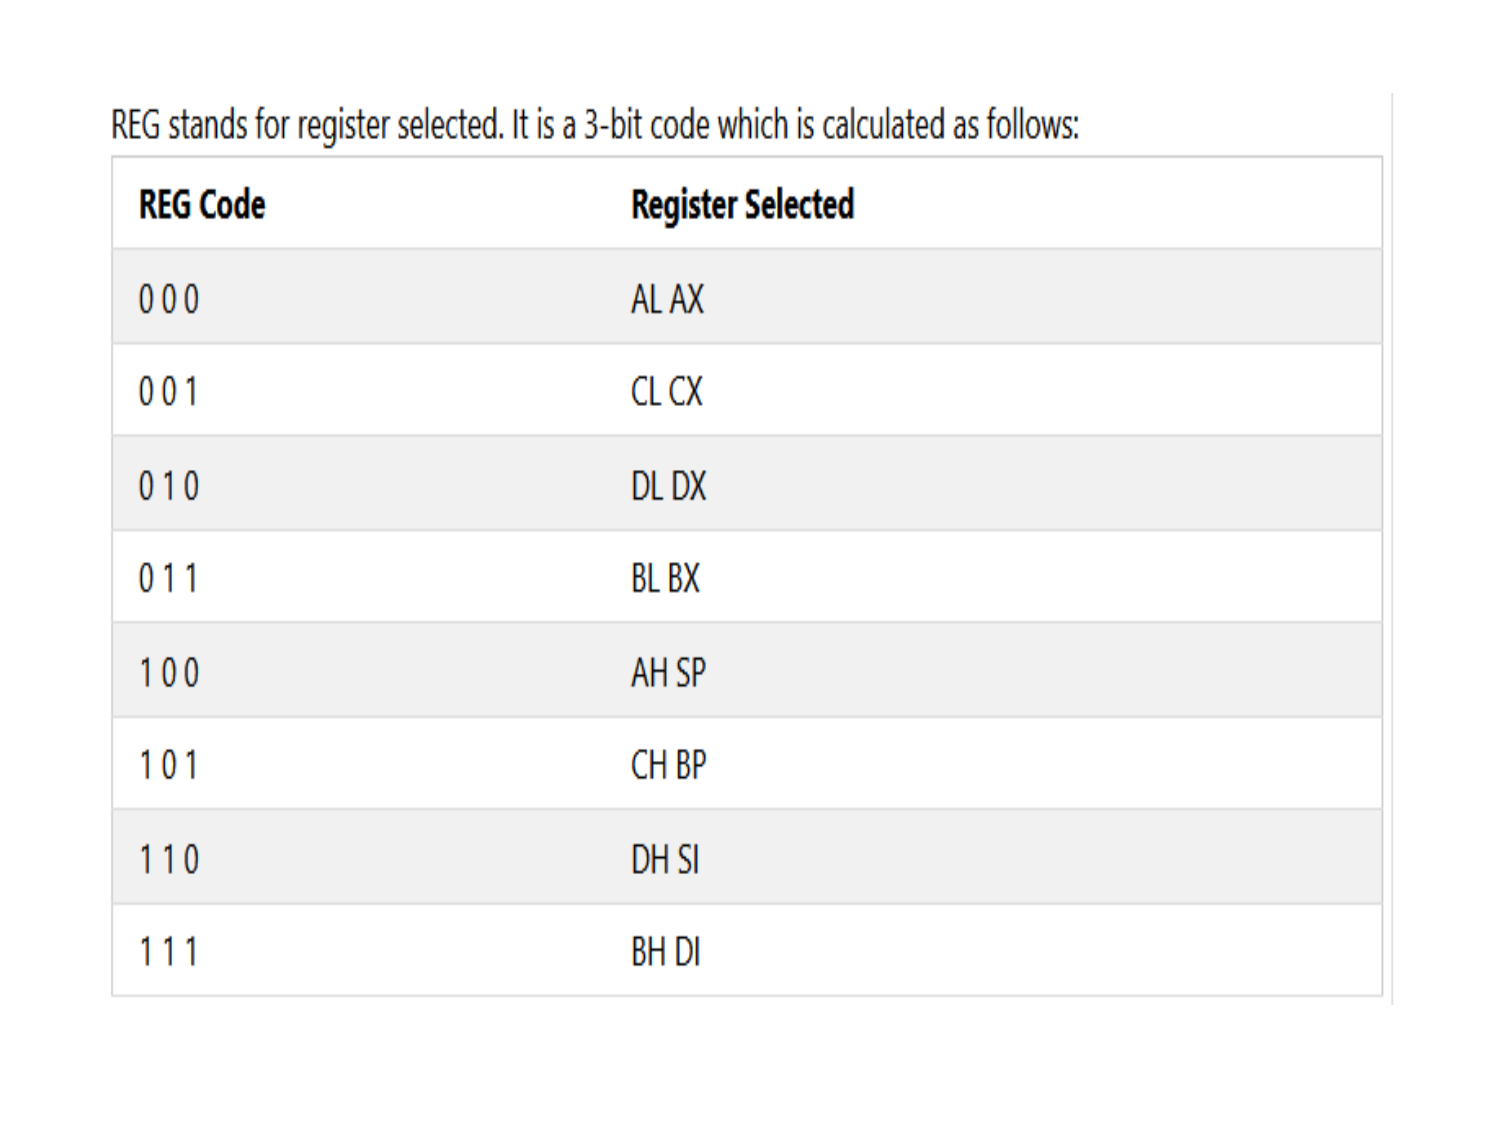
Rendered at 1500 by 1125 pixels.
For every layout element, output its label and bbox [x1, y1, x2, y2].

list [105, 93, 1395, 1006]
